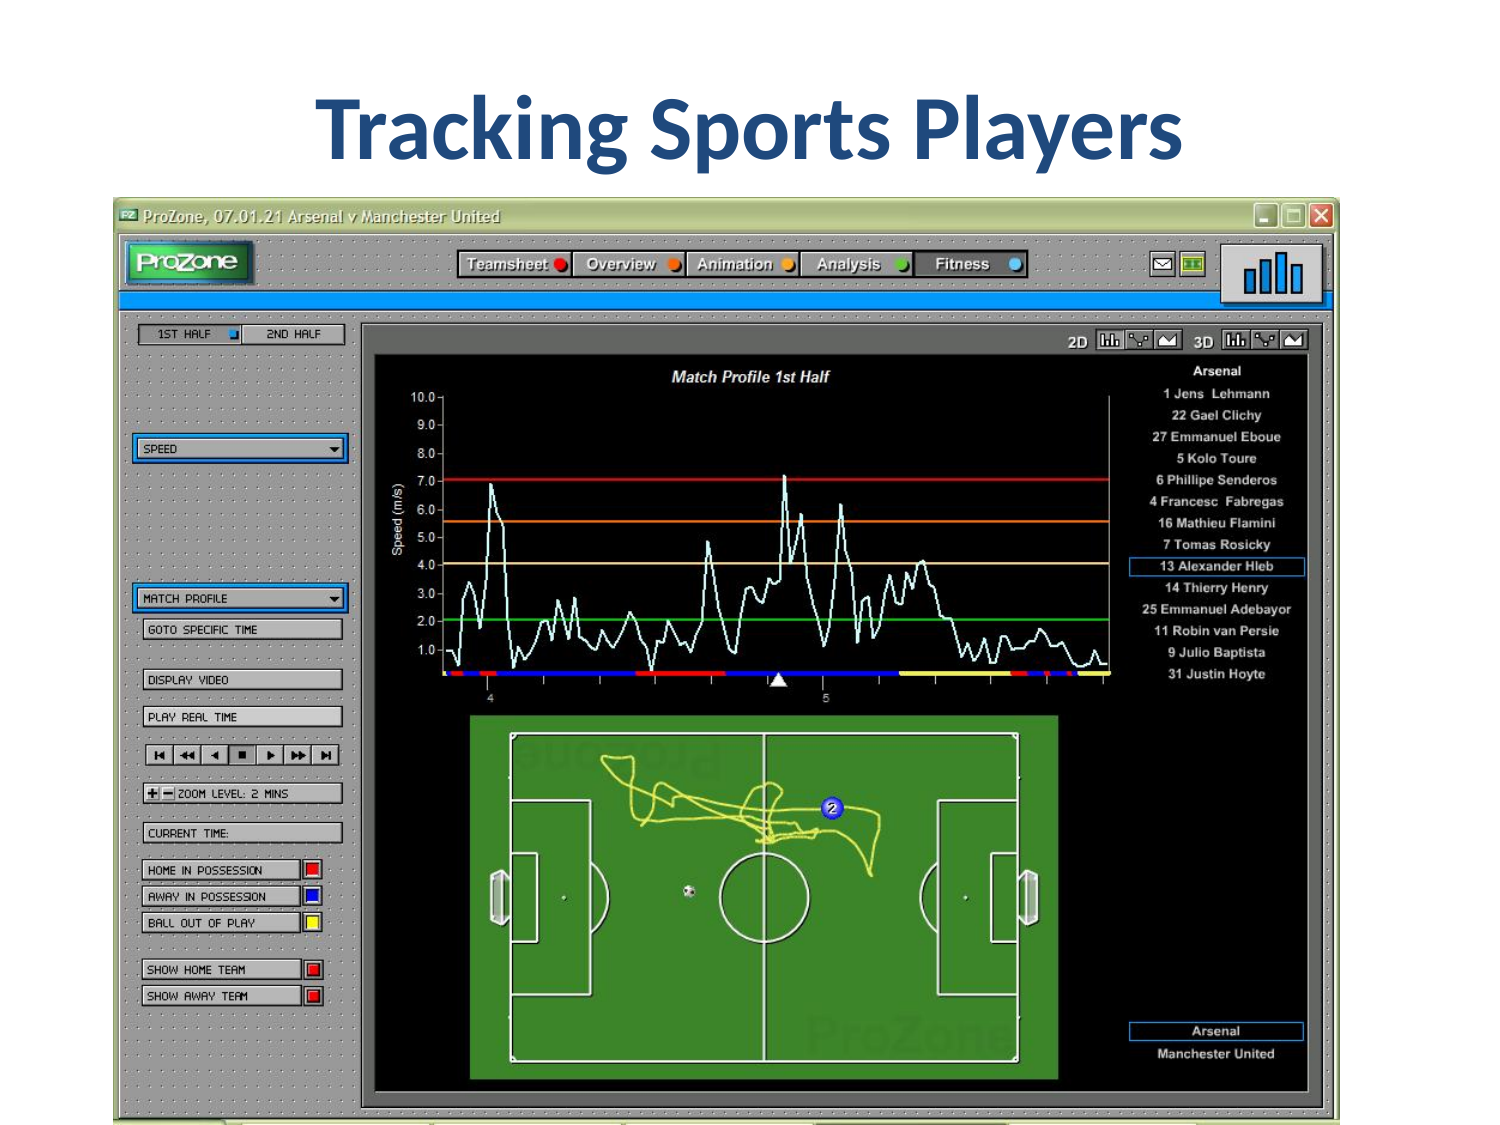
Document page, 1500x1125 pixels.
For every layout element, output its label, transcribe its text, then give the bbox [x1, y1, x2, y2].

picture [112, 197, 1340, 1125]
title Tracking Sports Players [74, 44, 1426, 201]
